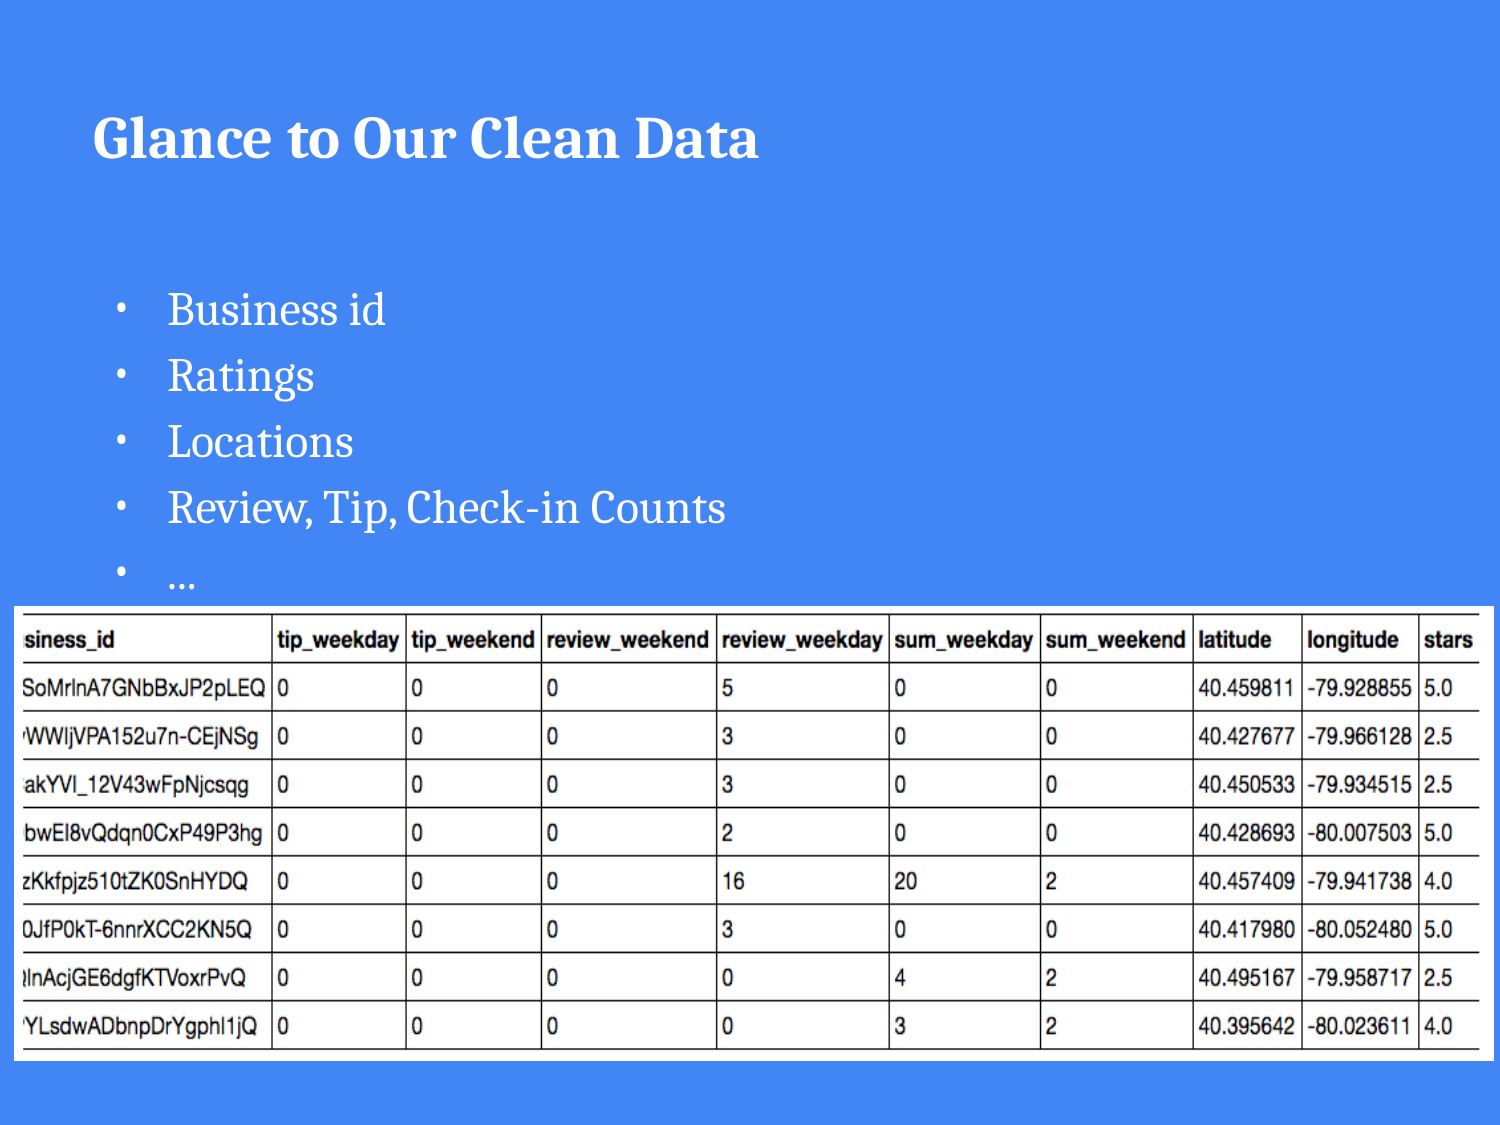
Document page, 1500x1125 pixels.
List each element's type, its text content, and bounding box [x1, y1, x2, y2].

list Business id Ratings Locations Review, Tip, Check-in Counts ... [110, 223, 1462, 604]
title Glance to Our Clean Data [78, 17, 1430, 252]
picture [14, 605, 1494, 1061]
